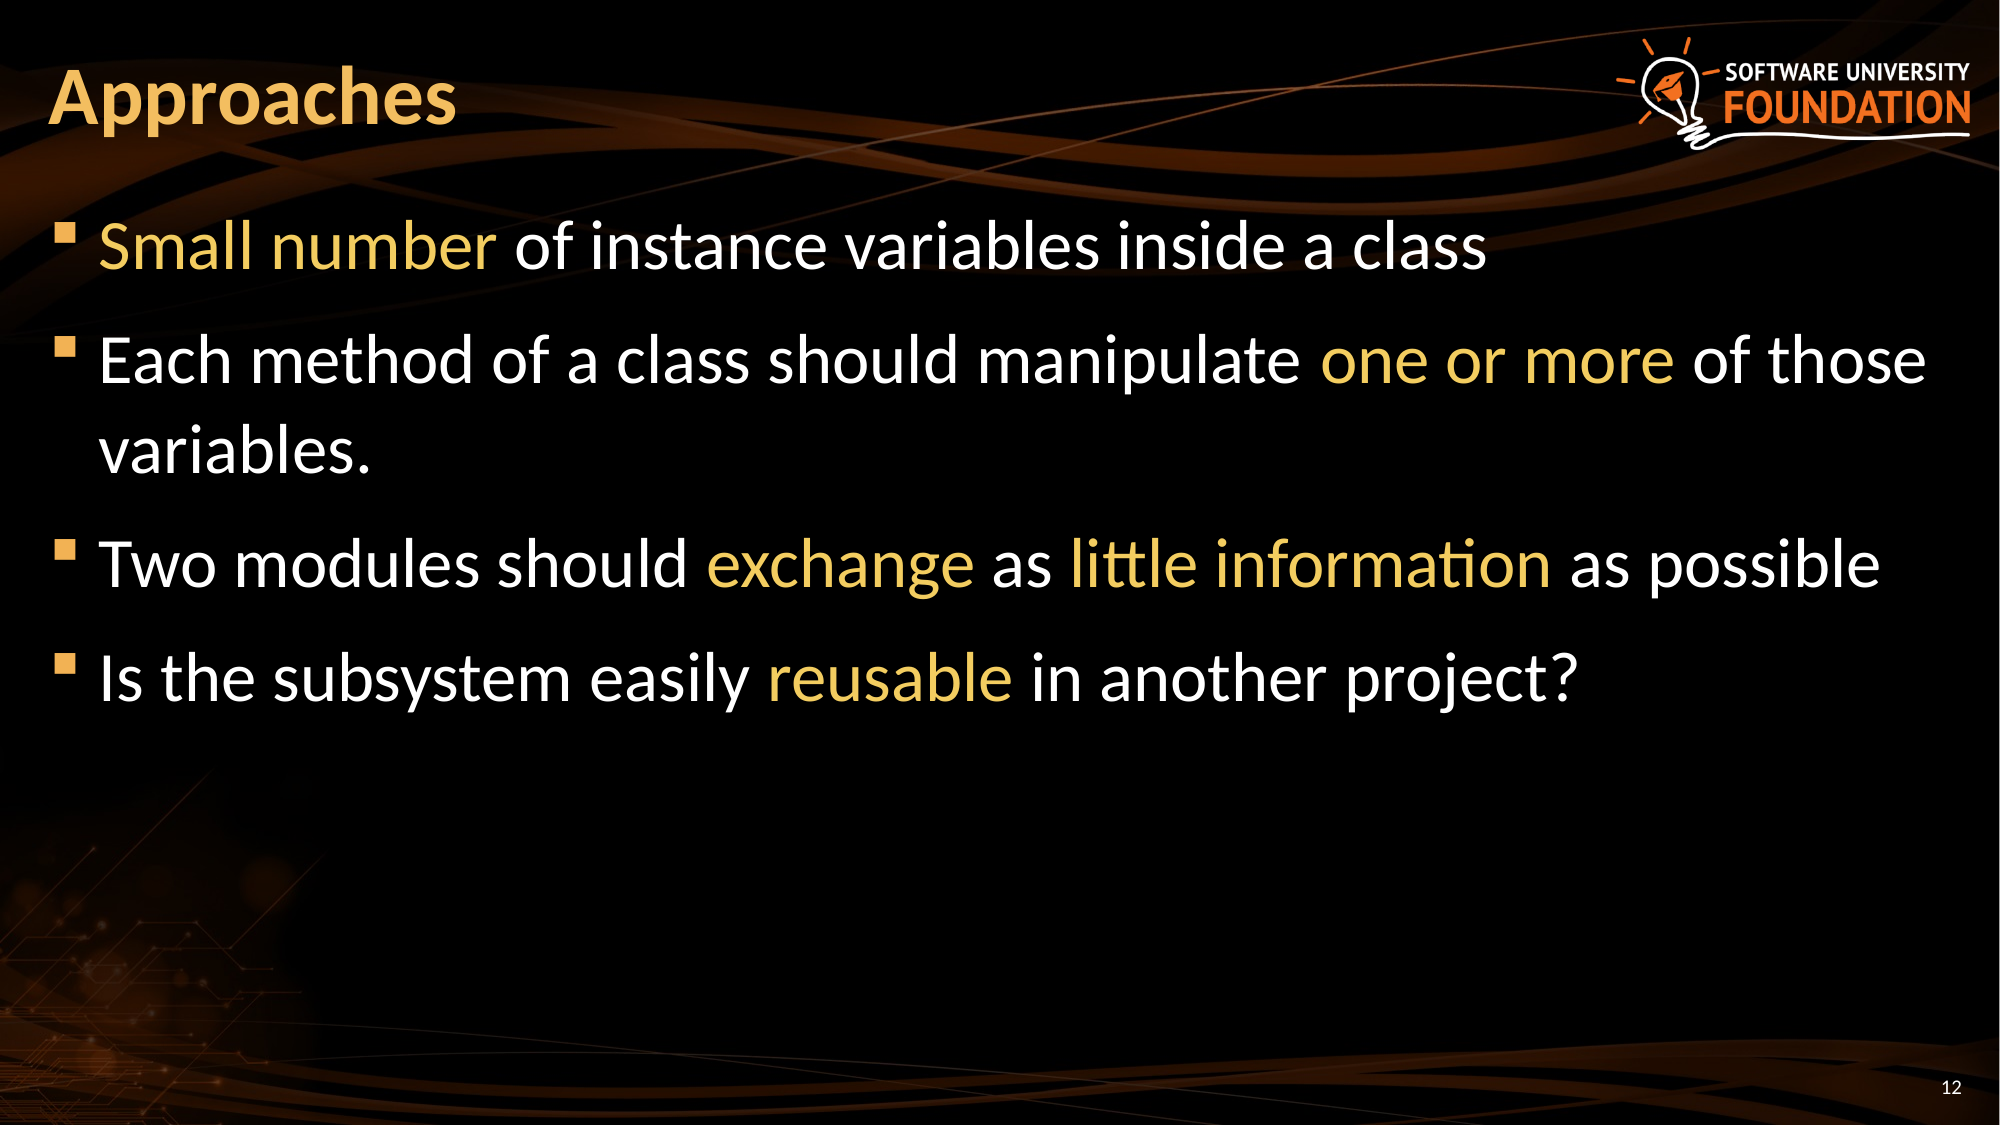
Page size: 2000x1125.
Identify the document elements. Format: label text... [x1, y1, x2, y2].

picture [0, 0, 2000, 1125]
title Approaches [30, 6, 1602, 189]
list Small number of instance variables inside a class Each method of a class should manipulate one or more of those variables. Two modules should exchange as little information as possible Is the subsystem easily reusable in another project? [31, 188, 1968, 1103]
